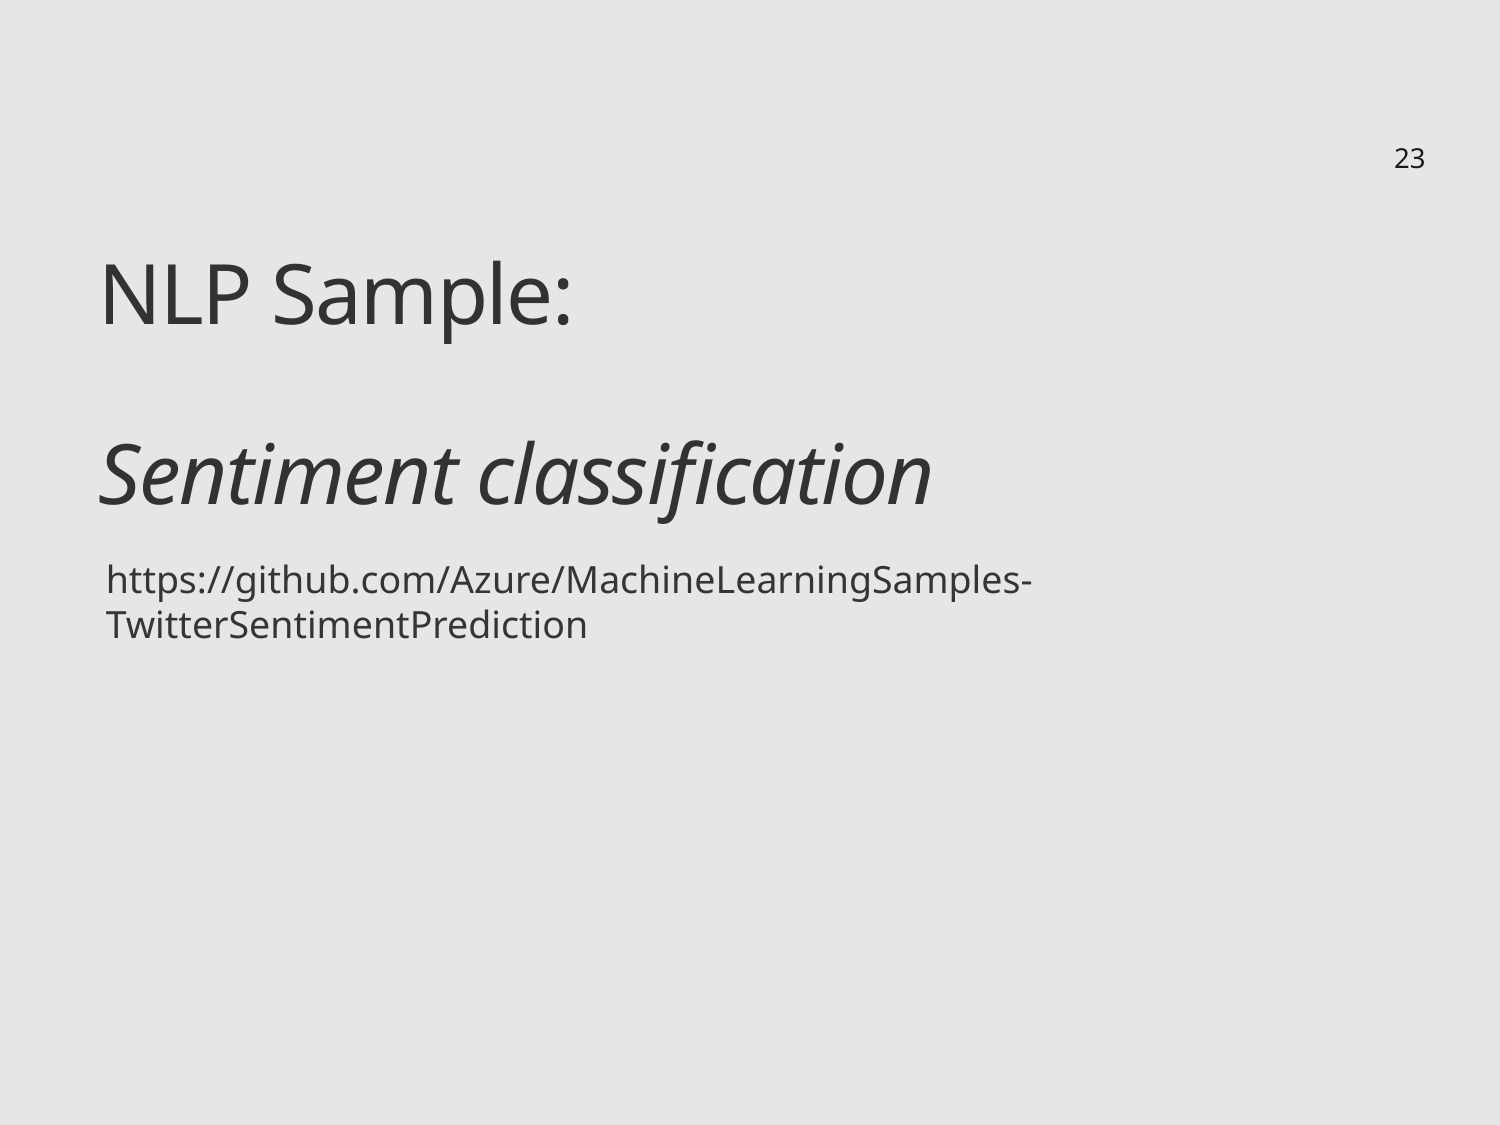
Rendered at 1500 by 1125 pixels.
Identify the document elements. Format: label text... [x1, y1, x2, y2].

text_box 23 [1372, 125, 1500, 193]
title NLP Sample: Sentiment classification [75, 237, 1400, 541]
text_box https://github.com/Azure/MachineLearningSamples-TwitterSentimentPrediction [91, 548, 1429, 654]
